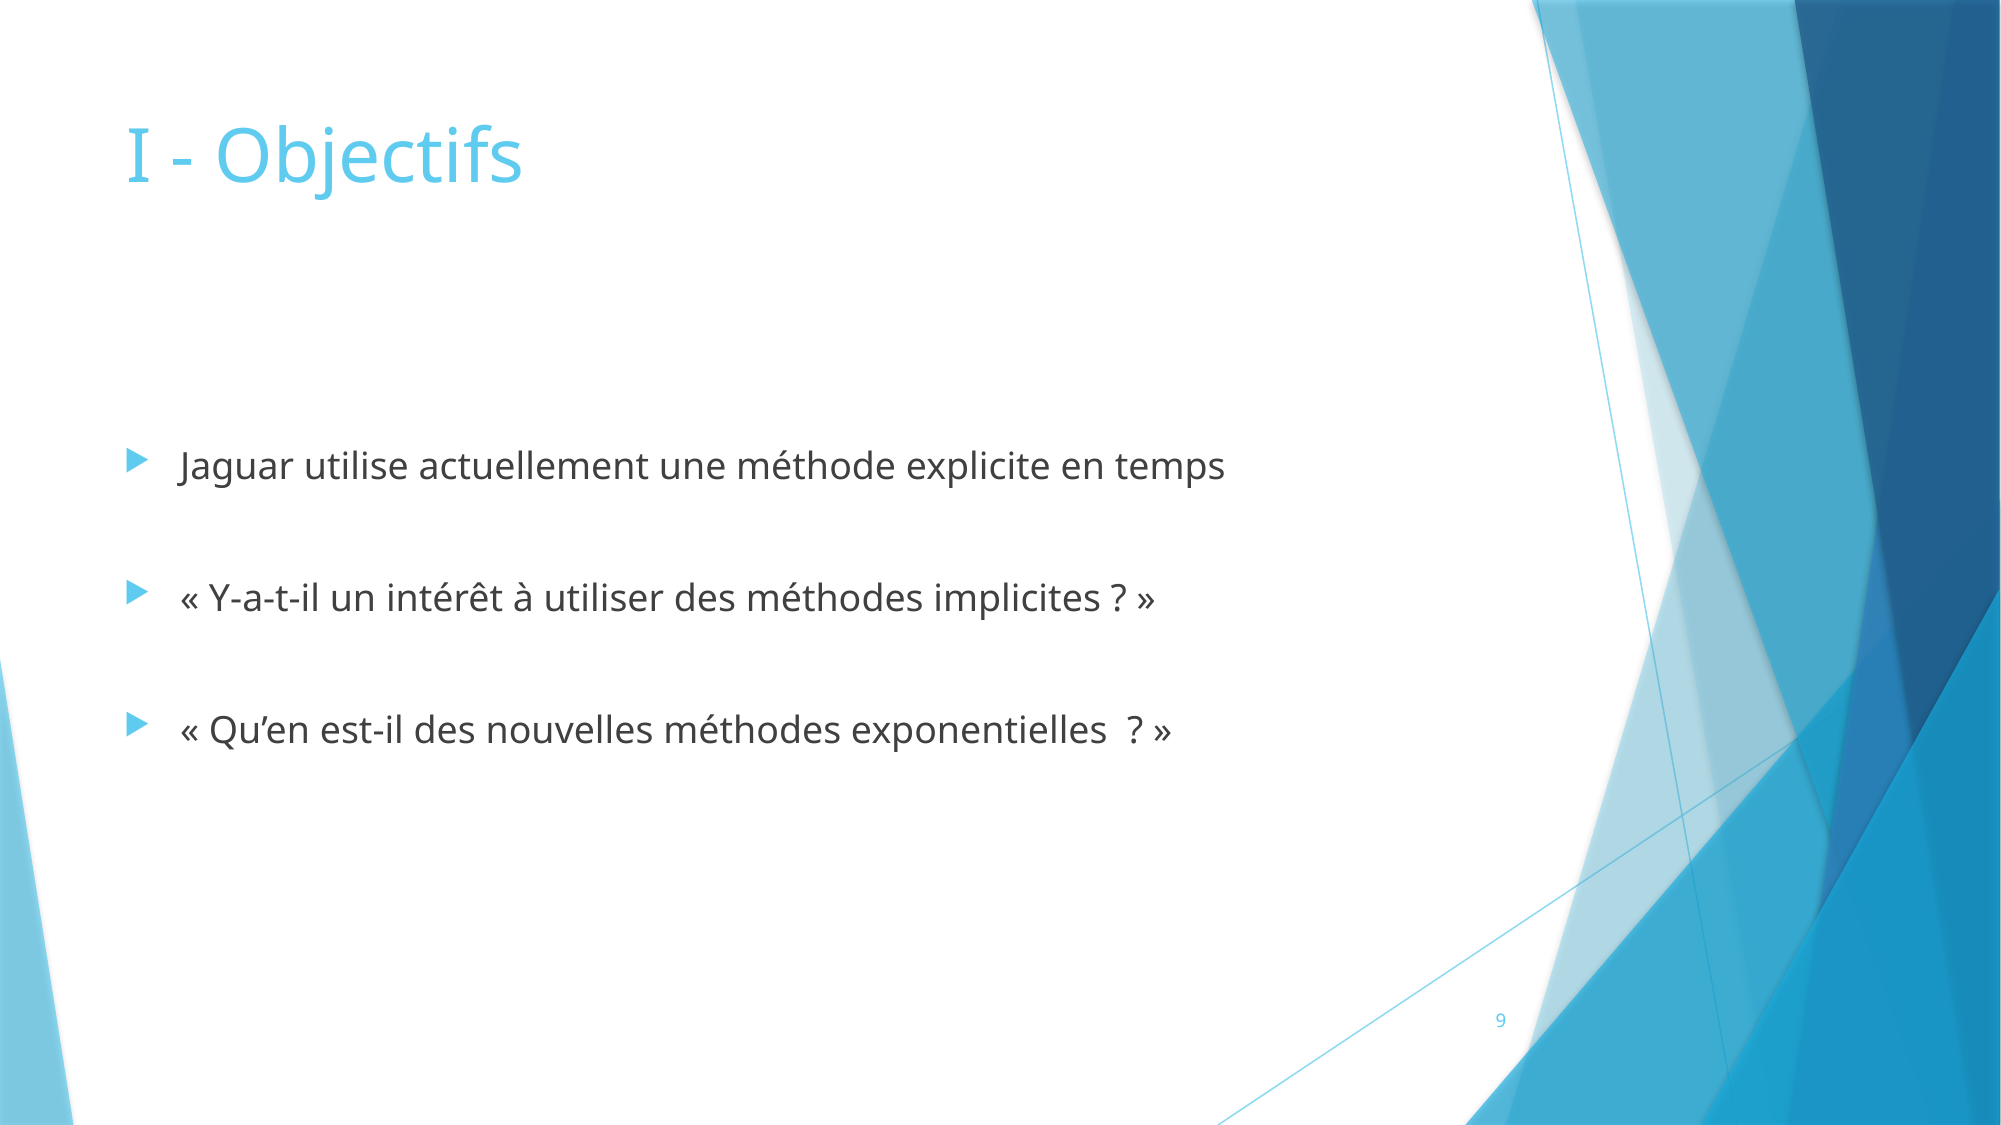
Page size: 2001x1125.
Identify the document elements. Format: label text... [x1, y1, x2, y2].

list Jaguar utilise actuellement une méthode explicite en temps « Y-a-t-il un intérêt à utiliser des méthodes implicites ? » « Qu’en est-il des nouvelles méthodes exponentielles ? » [108, 434, 1520, 774]
slide_number 9 [1409, 991, 1522, 1051]
title I - Objectifs [111, 99, 1522, 317]
